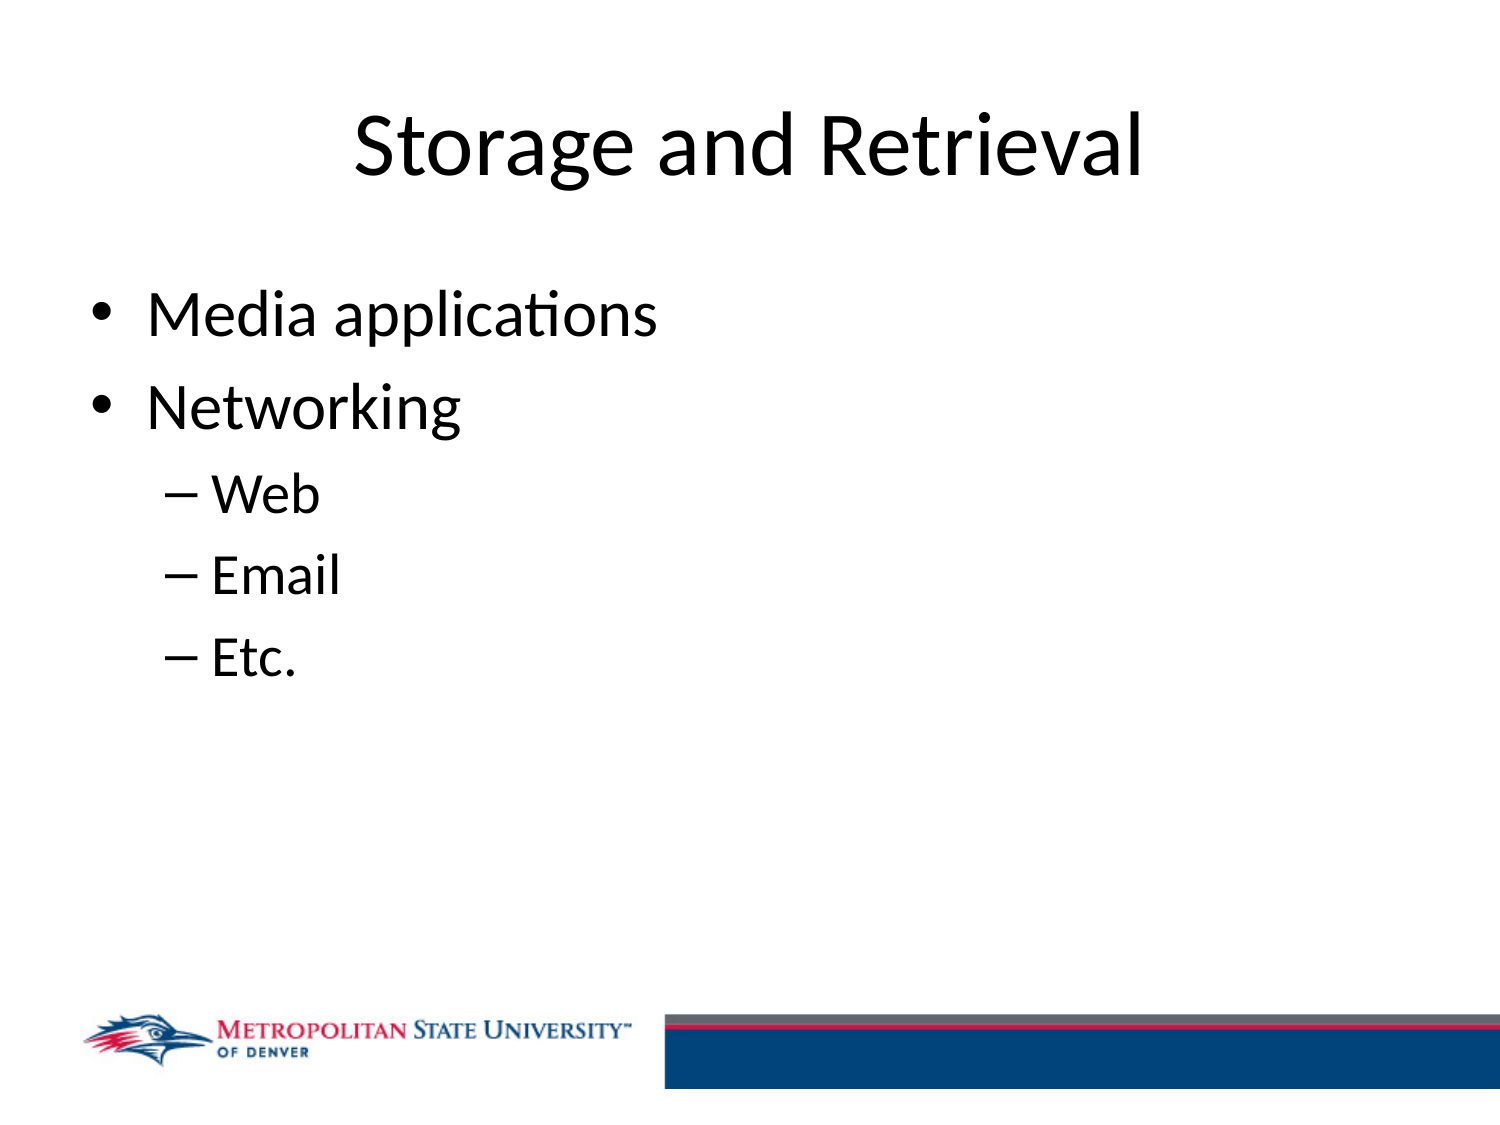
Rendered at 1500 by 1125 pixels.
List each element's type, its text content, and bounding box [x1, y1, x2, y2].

list Media applications Networking Web Email Etc. [75, 262, 1425, 1005]
title Storage and Retrieval [75, 45, 1425, 233]
picture [44, 1012, 1500, 1089]
